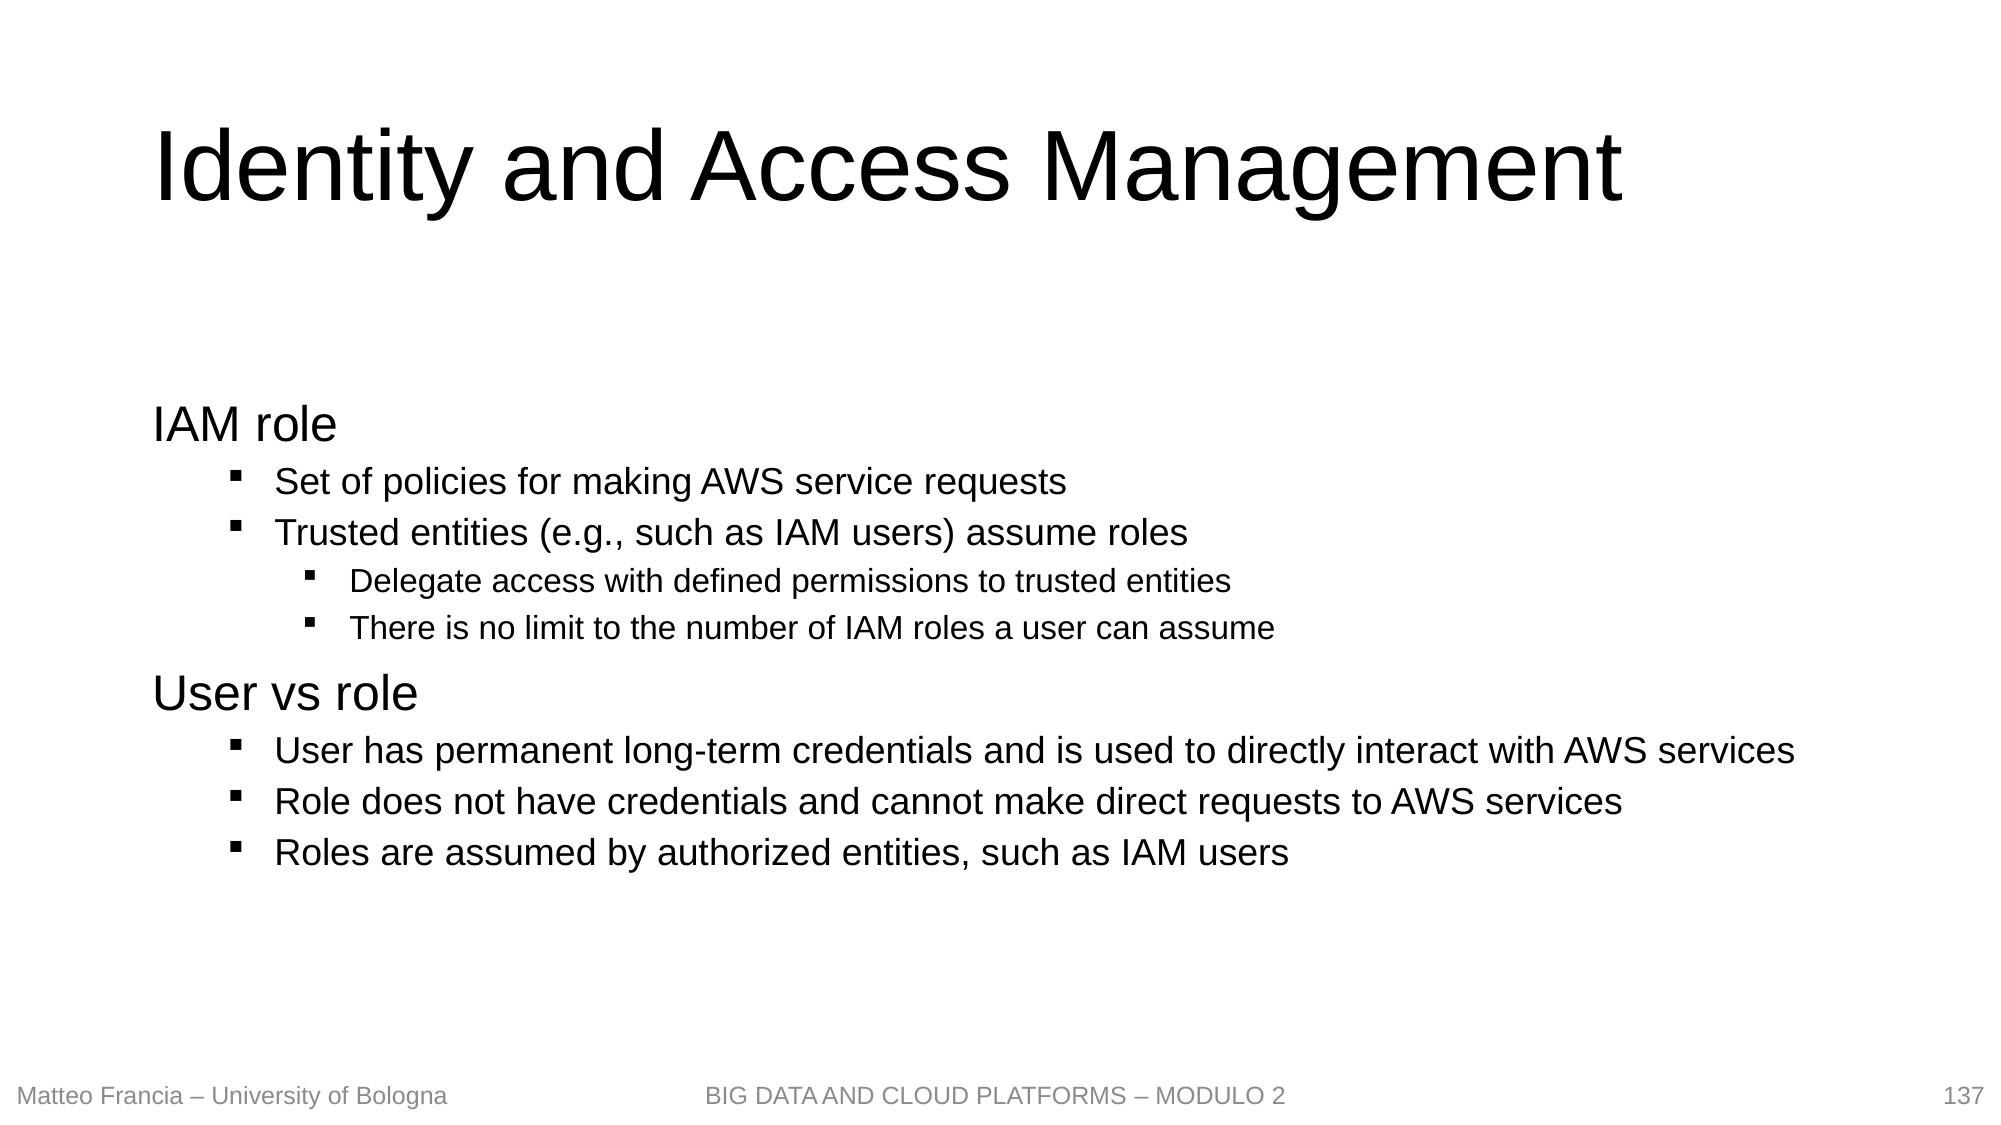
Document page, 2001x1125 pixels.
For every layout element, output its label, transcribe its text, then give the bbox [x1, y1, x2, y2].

slide_number 137 [1550, 1065, 2000, 1125]
title Identity and Access Management [137, 59, 1863, 278]
footer Matteo Francia – University of Bologna [0, 1065, 466, 1125]
list IAM role Set of policies for making AWS service requests Trusted entities (e.g., such as IAM users) assume roles Delegate access with defined permissions to trusted entities There is no limit to the number of IAM roles a user can assume User vs role User has permanent long-term credentials and is used to directly interact with AWS services Role does not have credentials and cannot make direct requests to AWS services Roles are assumed by authorized entities, such as IAM users [137, 278, 1863, 993]
